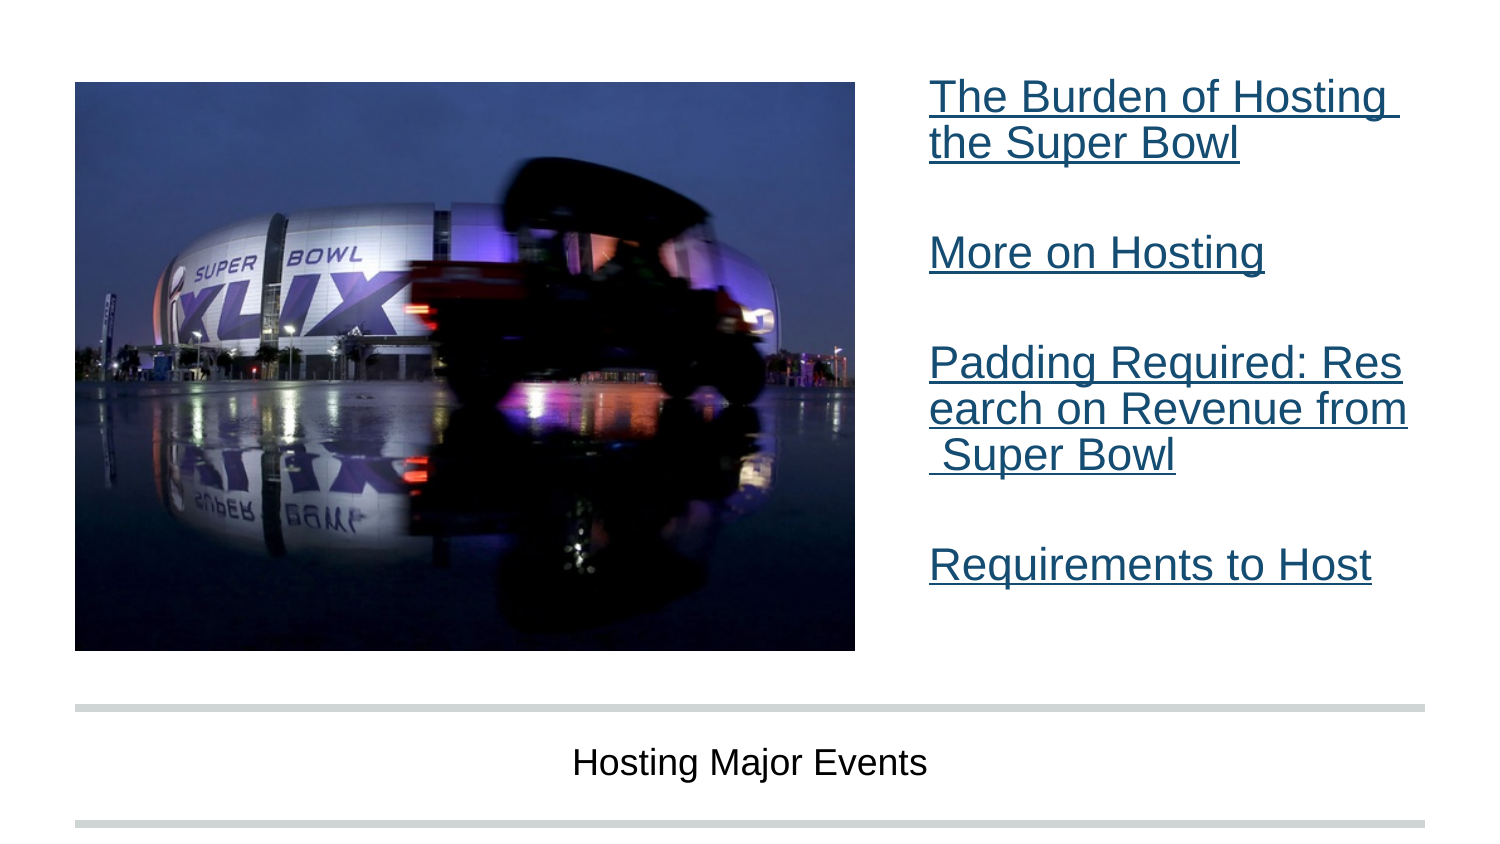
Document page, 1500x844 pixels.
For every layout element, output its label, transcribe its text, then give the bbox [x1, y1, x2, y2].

list Hosting Major Events [75, 722, 1425, 808]
picture [74, 82, 855, 651]
text_box The Burden of Hosting the Super Bowl More on Hosting Padding Required: Research on Revenue from Super Bowl Requirements to Host [913, 51, 1425, 688]
